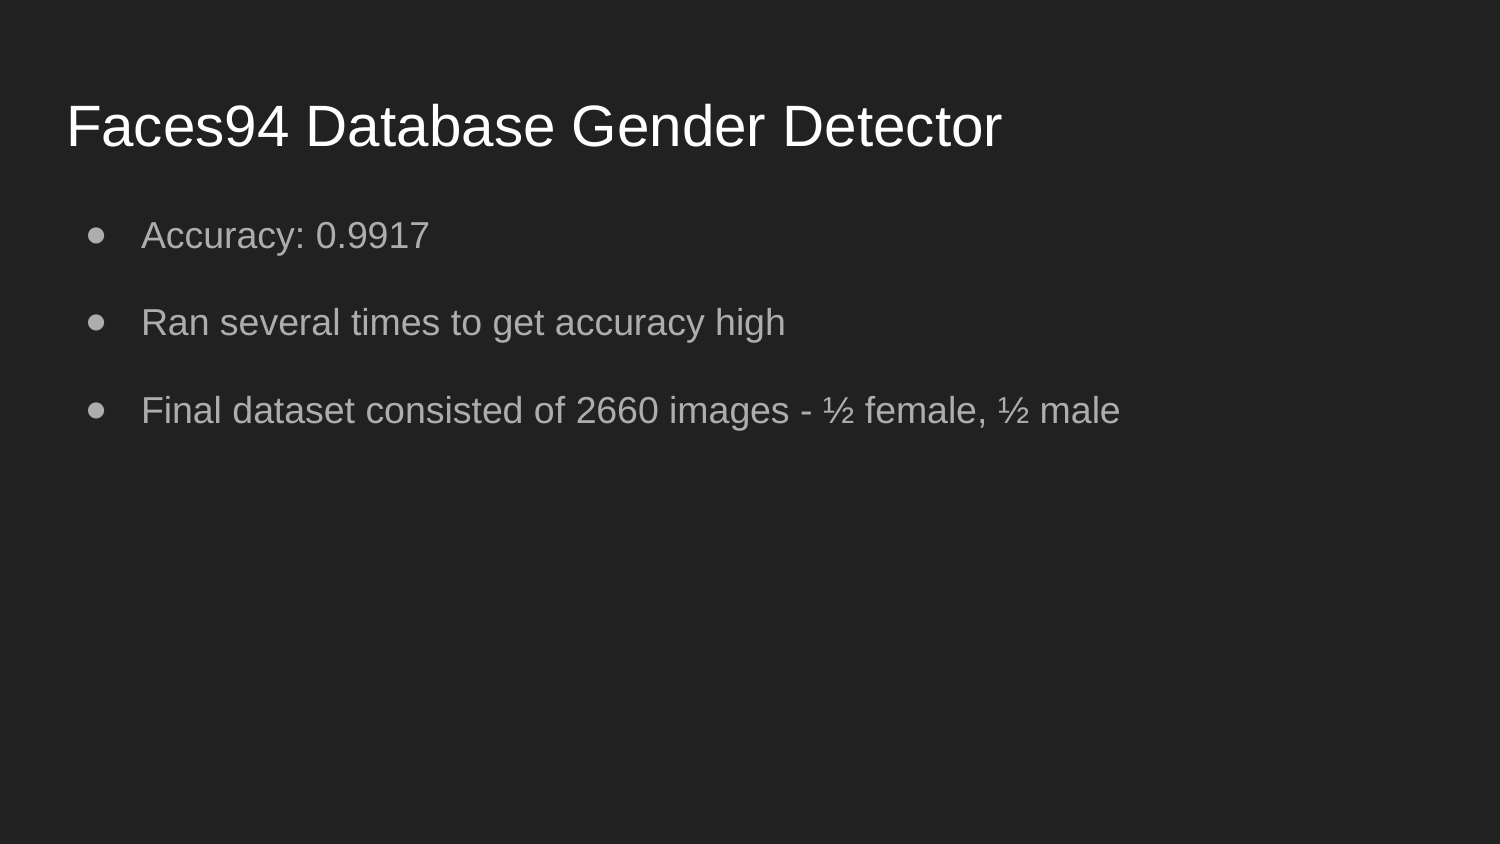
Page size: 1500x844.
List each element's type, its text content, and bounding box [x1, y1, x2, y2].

title Faces94 Database Gender Detector [51, 72, 1449, 167]
list Accuracy: 0.9917 Ran several times to get accuracy high Final dataset consisted of 2660 images - ½ female, ½ male [51, 189, 1449, 750]
